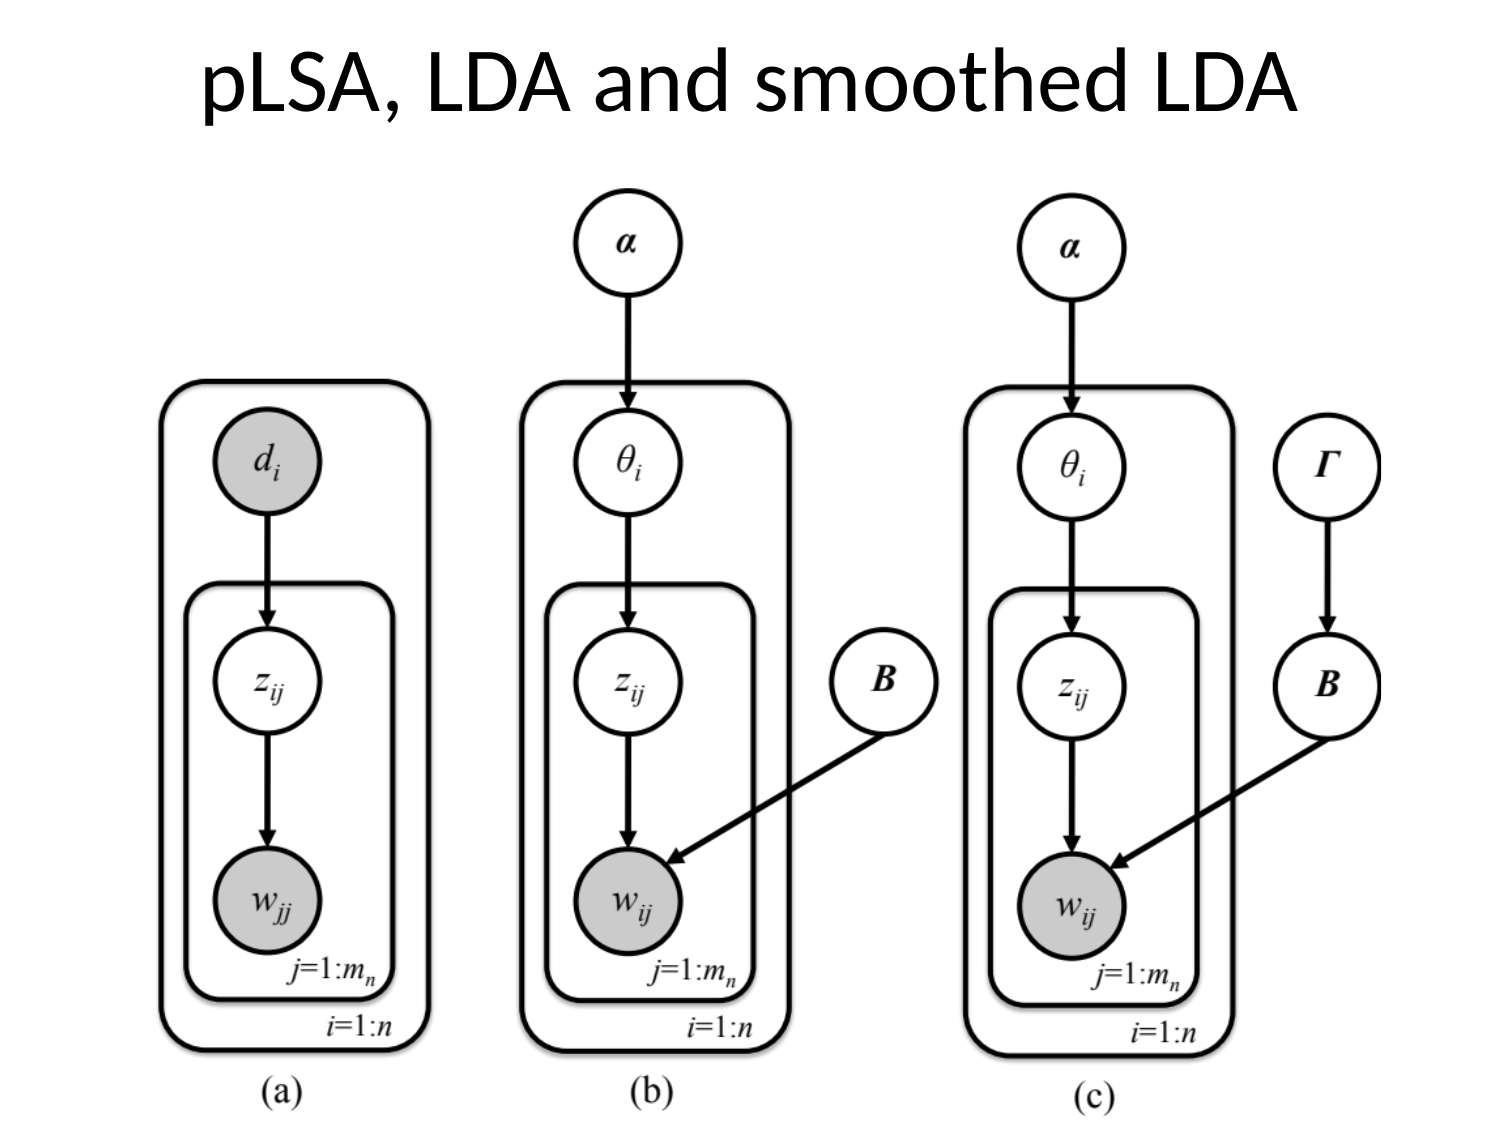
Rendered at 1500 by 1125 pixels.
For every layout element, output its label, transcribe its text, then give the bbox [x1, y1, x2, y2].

picture [152, 187, 1382, 1121]
text_box pLSA, LDA and smoothed LDA [74, 11, 1425, 200]
